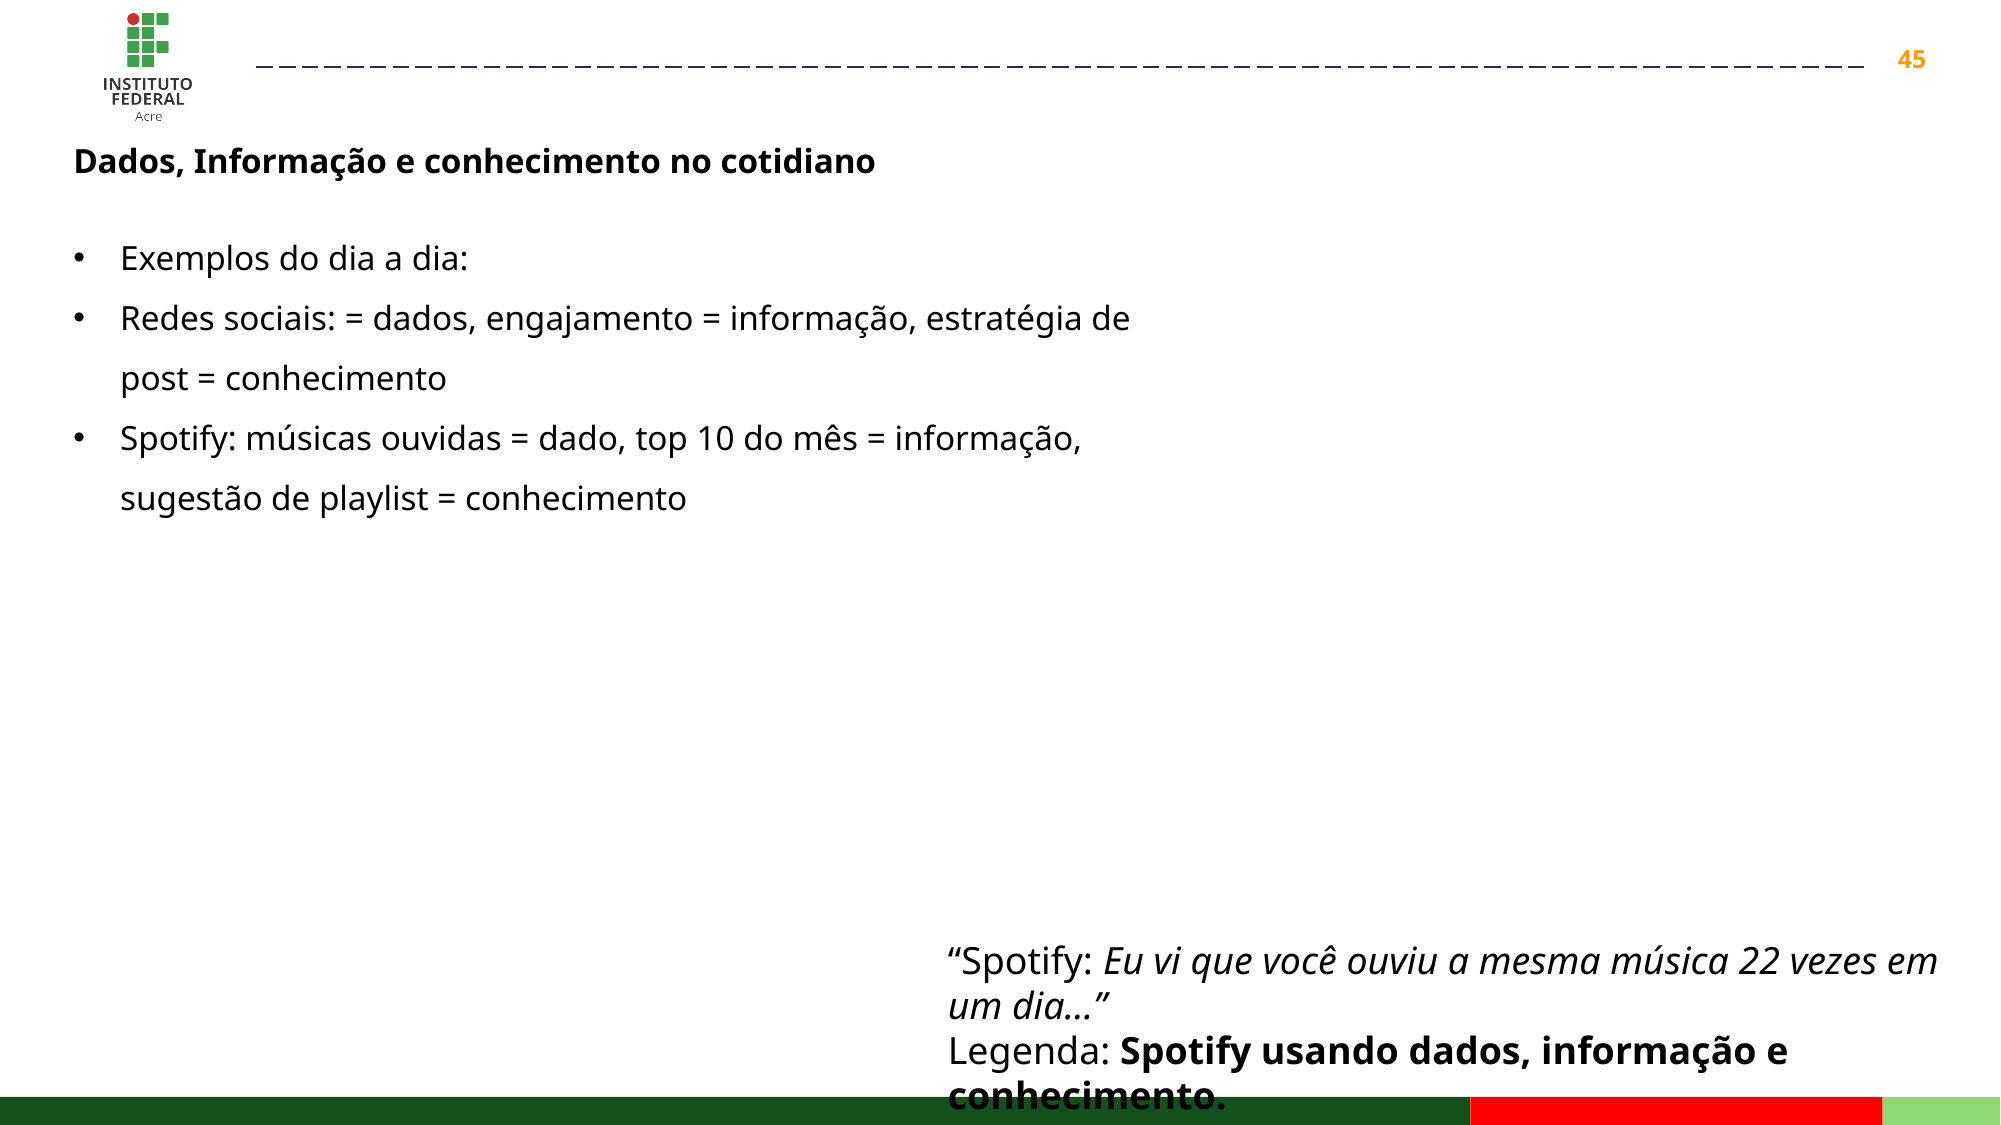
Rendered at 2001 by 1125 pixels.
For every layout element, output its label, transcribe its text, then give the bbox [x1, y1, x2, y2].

picture [104, 12, 192, 121]
text_box Exemplos do dia a dia: Redes sociais: = dados, engajamento = informação, estratégia de post = conhecimento Spotify: músicas ouvidas = dado, top 10 do mês = informação, sugestão de playlist = conhecimento [58, 210, 1203, 525]
slide_number 45 [1865, 30, 1942, 91]
text_box Dados, Informação e conhecimento no cotidiano [58, 112, 957, 188]
text_box [0, 1095, 933, 1125]
text_box “Spotify: Eu vi que você ouviu a mesma música 22 vezes em um dia…” Legenda: Spotify usando dados, informação e conhecimento. [933, 929, 2000, 1125]
